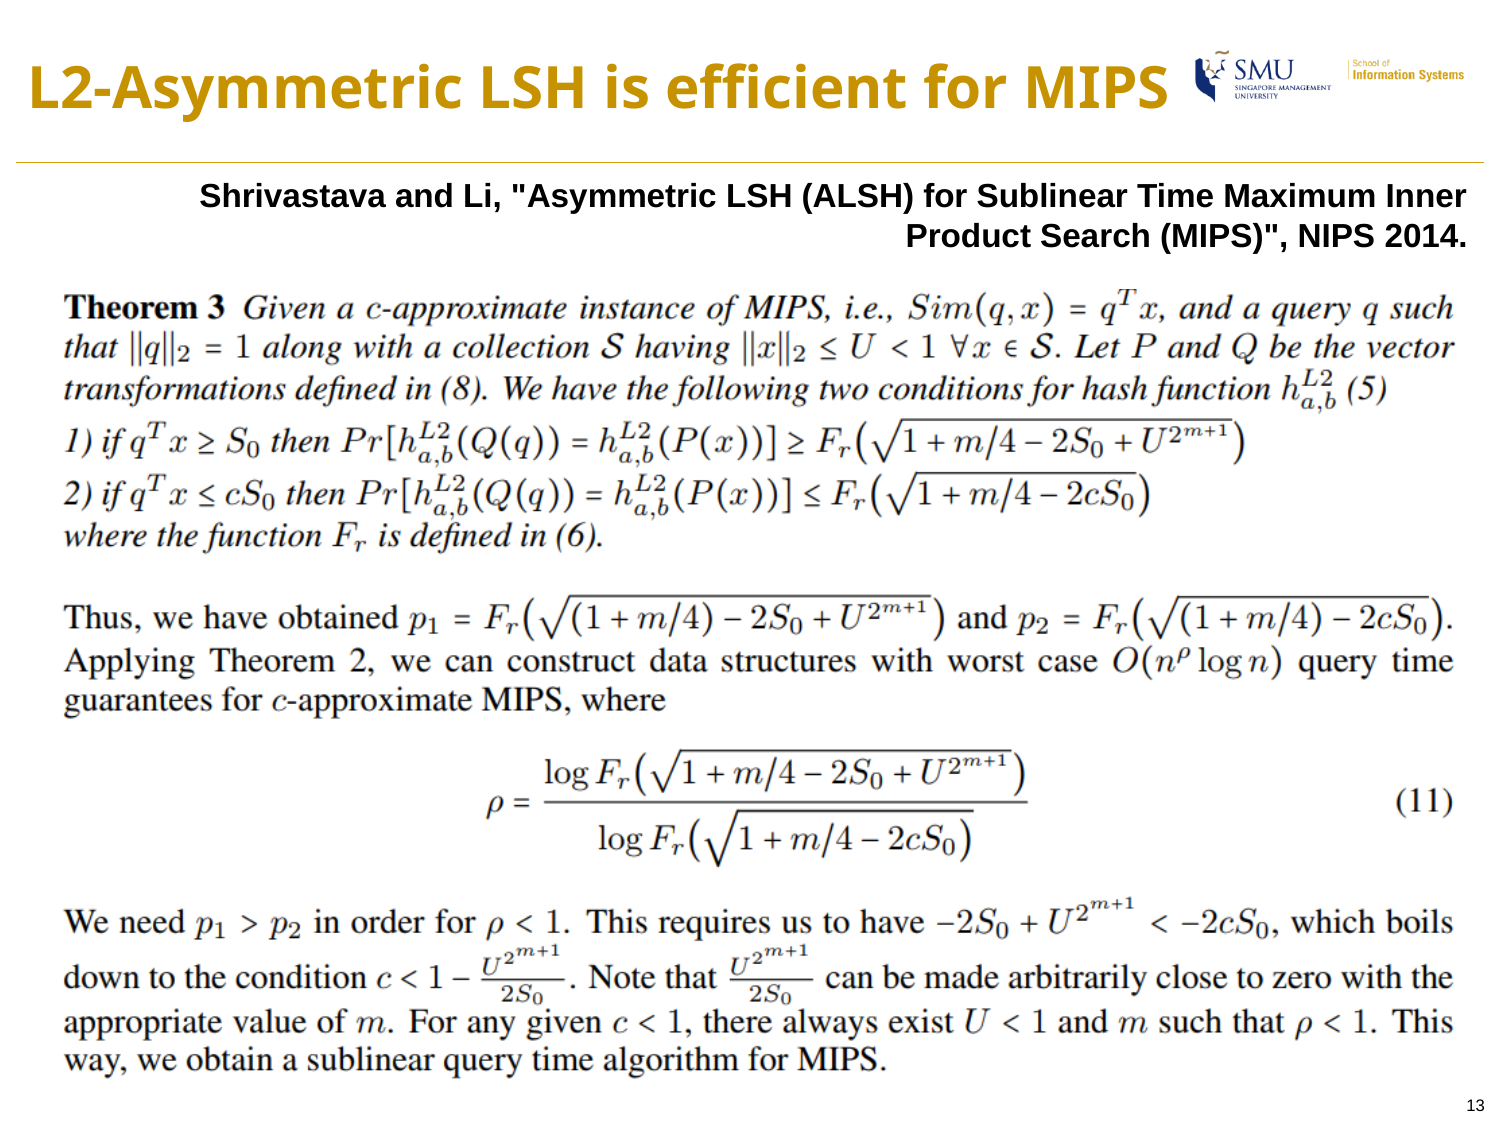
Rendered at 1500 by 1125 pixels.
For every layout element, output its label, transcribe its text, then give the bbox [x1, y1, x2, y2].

title L2-Asymmetric LSH is efficient for MIPS [12, 42, 1213, 129]
slide_number 13 [1287, 1087, 1500, 1125]
picture [55, 289, 1483, 1093]
text_box Shrivastava and Li, "Asymmetric LSH (ALSH) for Sublinear Time Maximum Inner Product Search (MIPS)", NIPS 2014. [170, 166, 1484, 262]
picture [1175, 29, 1484, 122]
